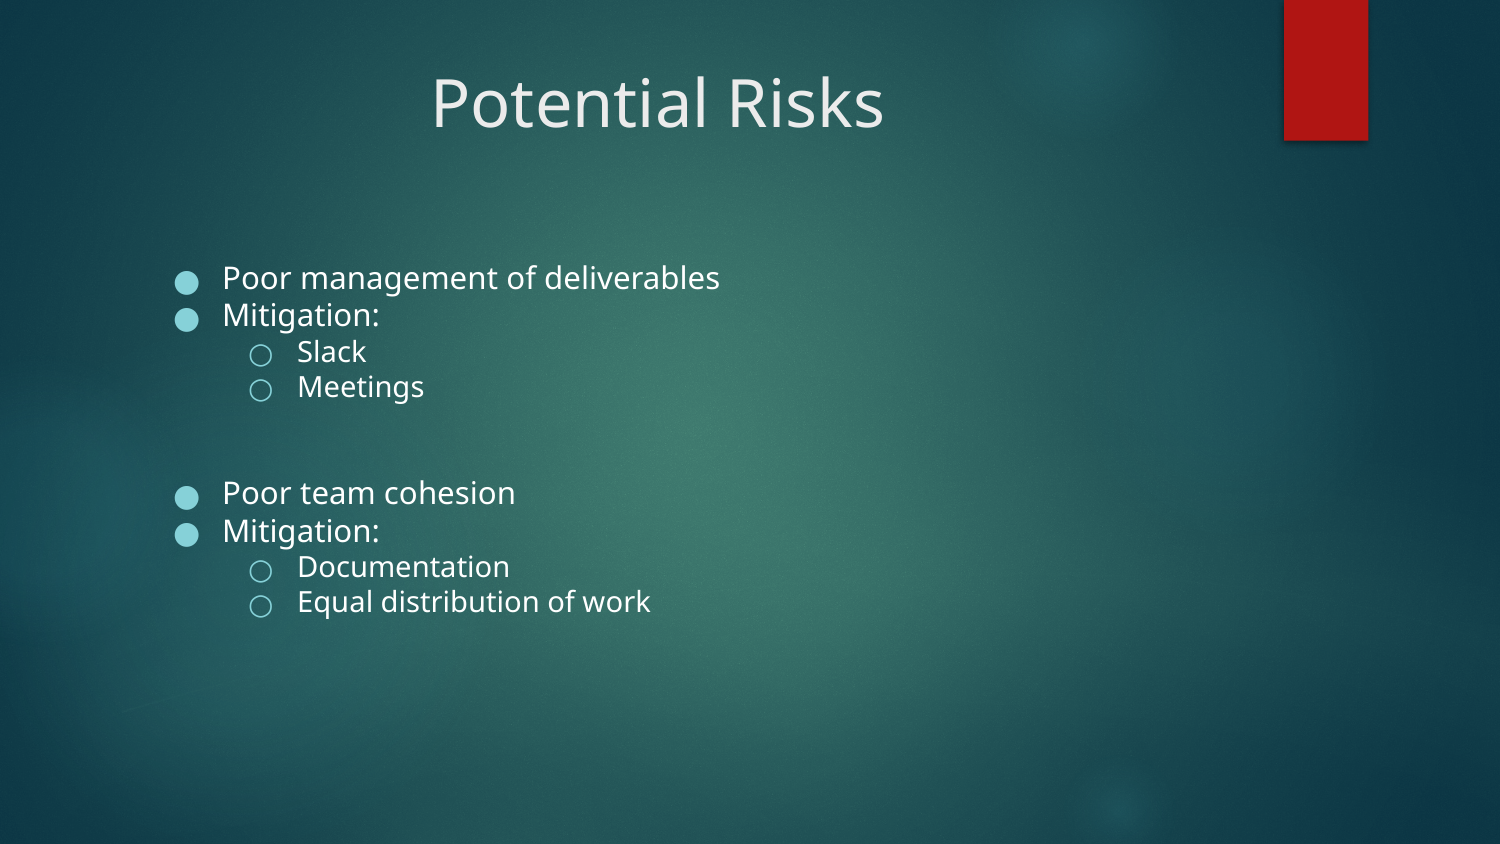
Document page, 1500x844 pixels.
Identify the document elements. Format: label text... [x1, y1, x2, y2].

list Poor management of deliverables Mitigation: Slack Meetings Poor team cohesion Mitigation: Documentation Equal distribution of work [135, 252, 1237, 769]
picture [0, 0, 1500, 844]
title Potential Risks [79, 55, 1237, 228]
